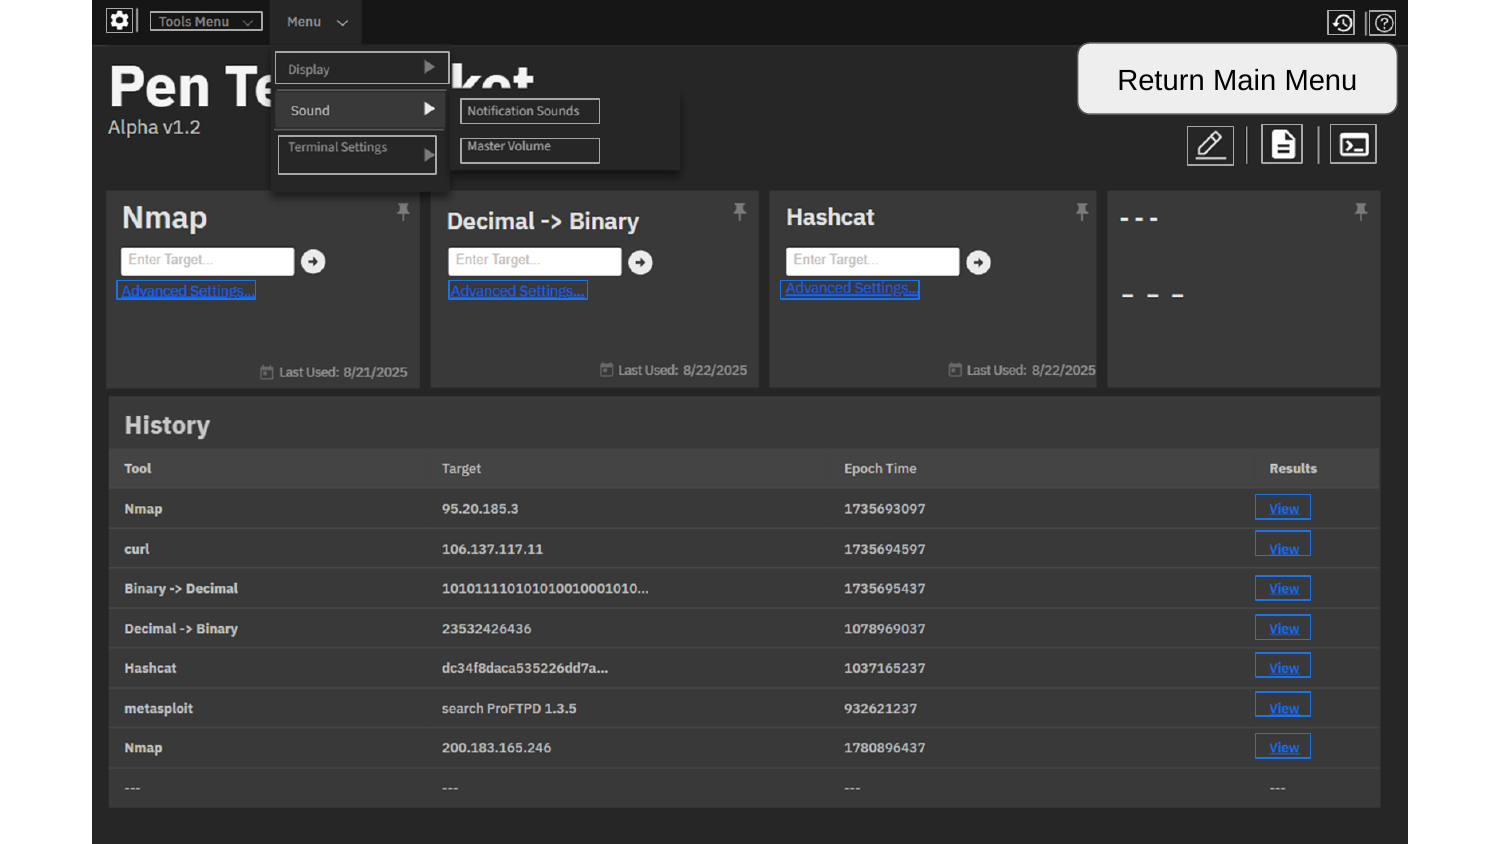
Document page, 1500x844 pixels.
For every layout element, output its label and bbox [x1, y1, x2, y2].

picture [91, 0, 1409, 844]
